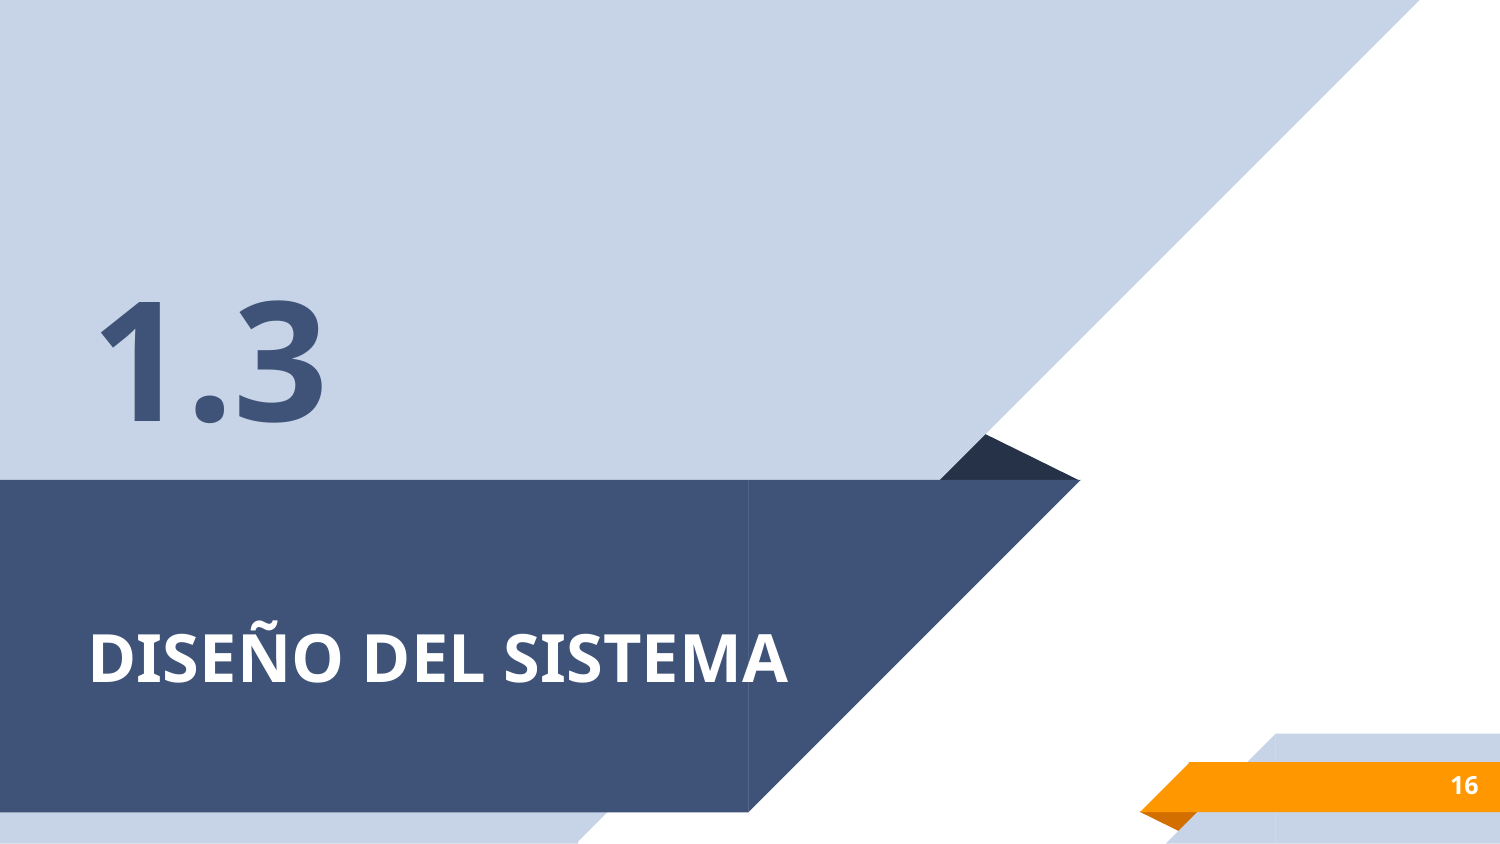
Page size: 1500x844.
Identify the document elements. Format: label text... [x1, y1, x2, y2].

slide_number 16 [1249, 760, 1494, 813]
text_box 1.3 [76, 0, 739, 515]
title DISEÑO DEL SISTEMA [72, 520, 853, 711]
